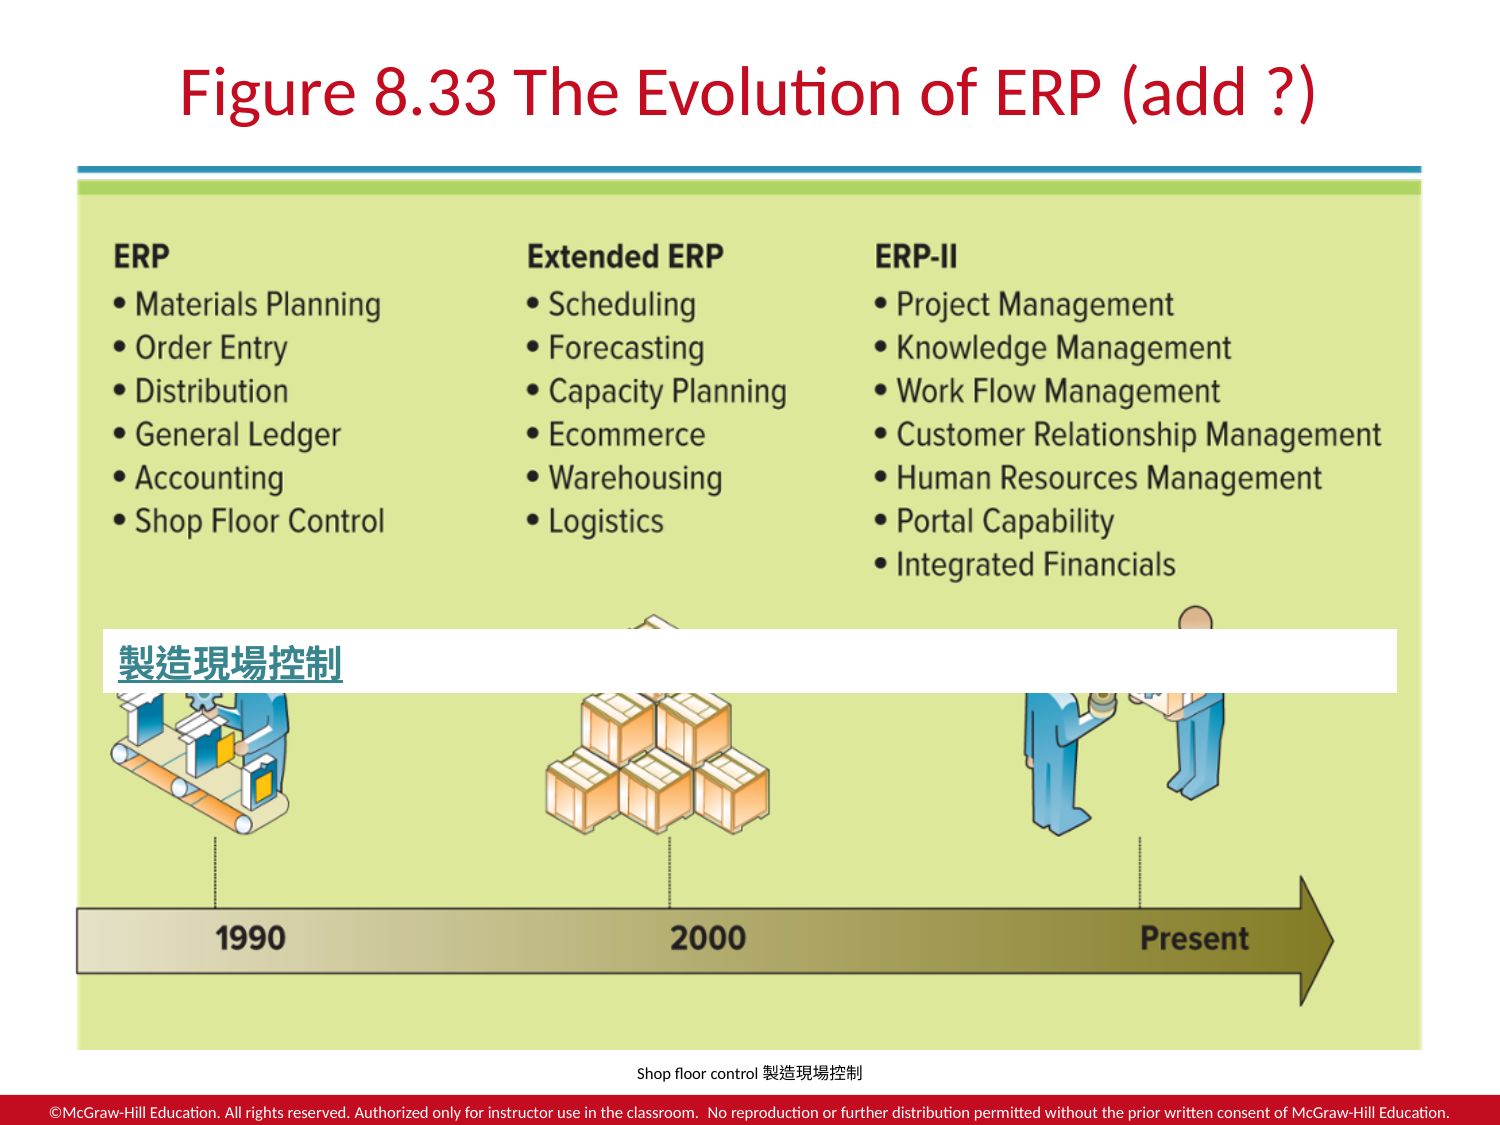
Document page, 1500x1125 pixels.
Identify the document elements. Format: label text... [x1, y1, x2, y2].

picture [75, 166, 1425, 1051]
title Figure 8.33 The Evolution of ERP (add ?) [0, 37, 1500, 138]
list Shop floor control製造現場控制 [568, 1062, 932, 1092]
